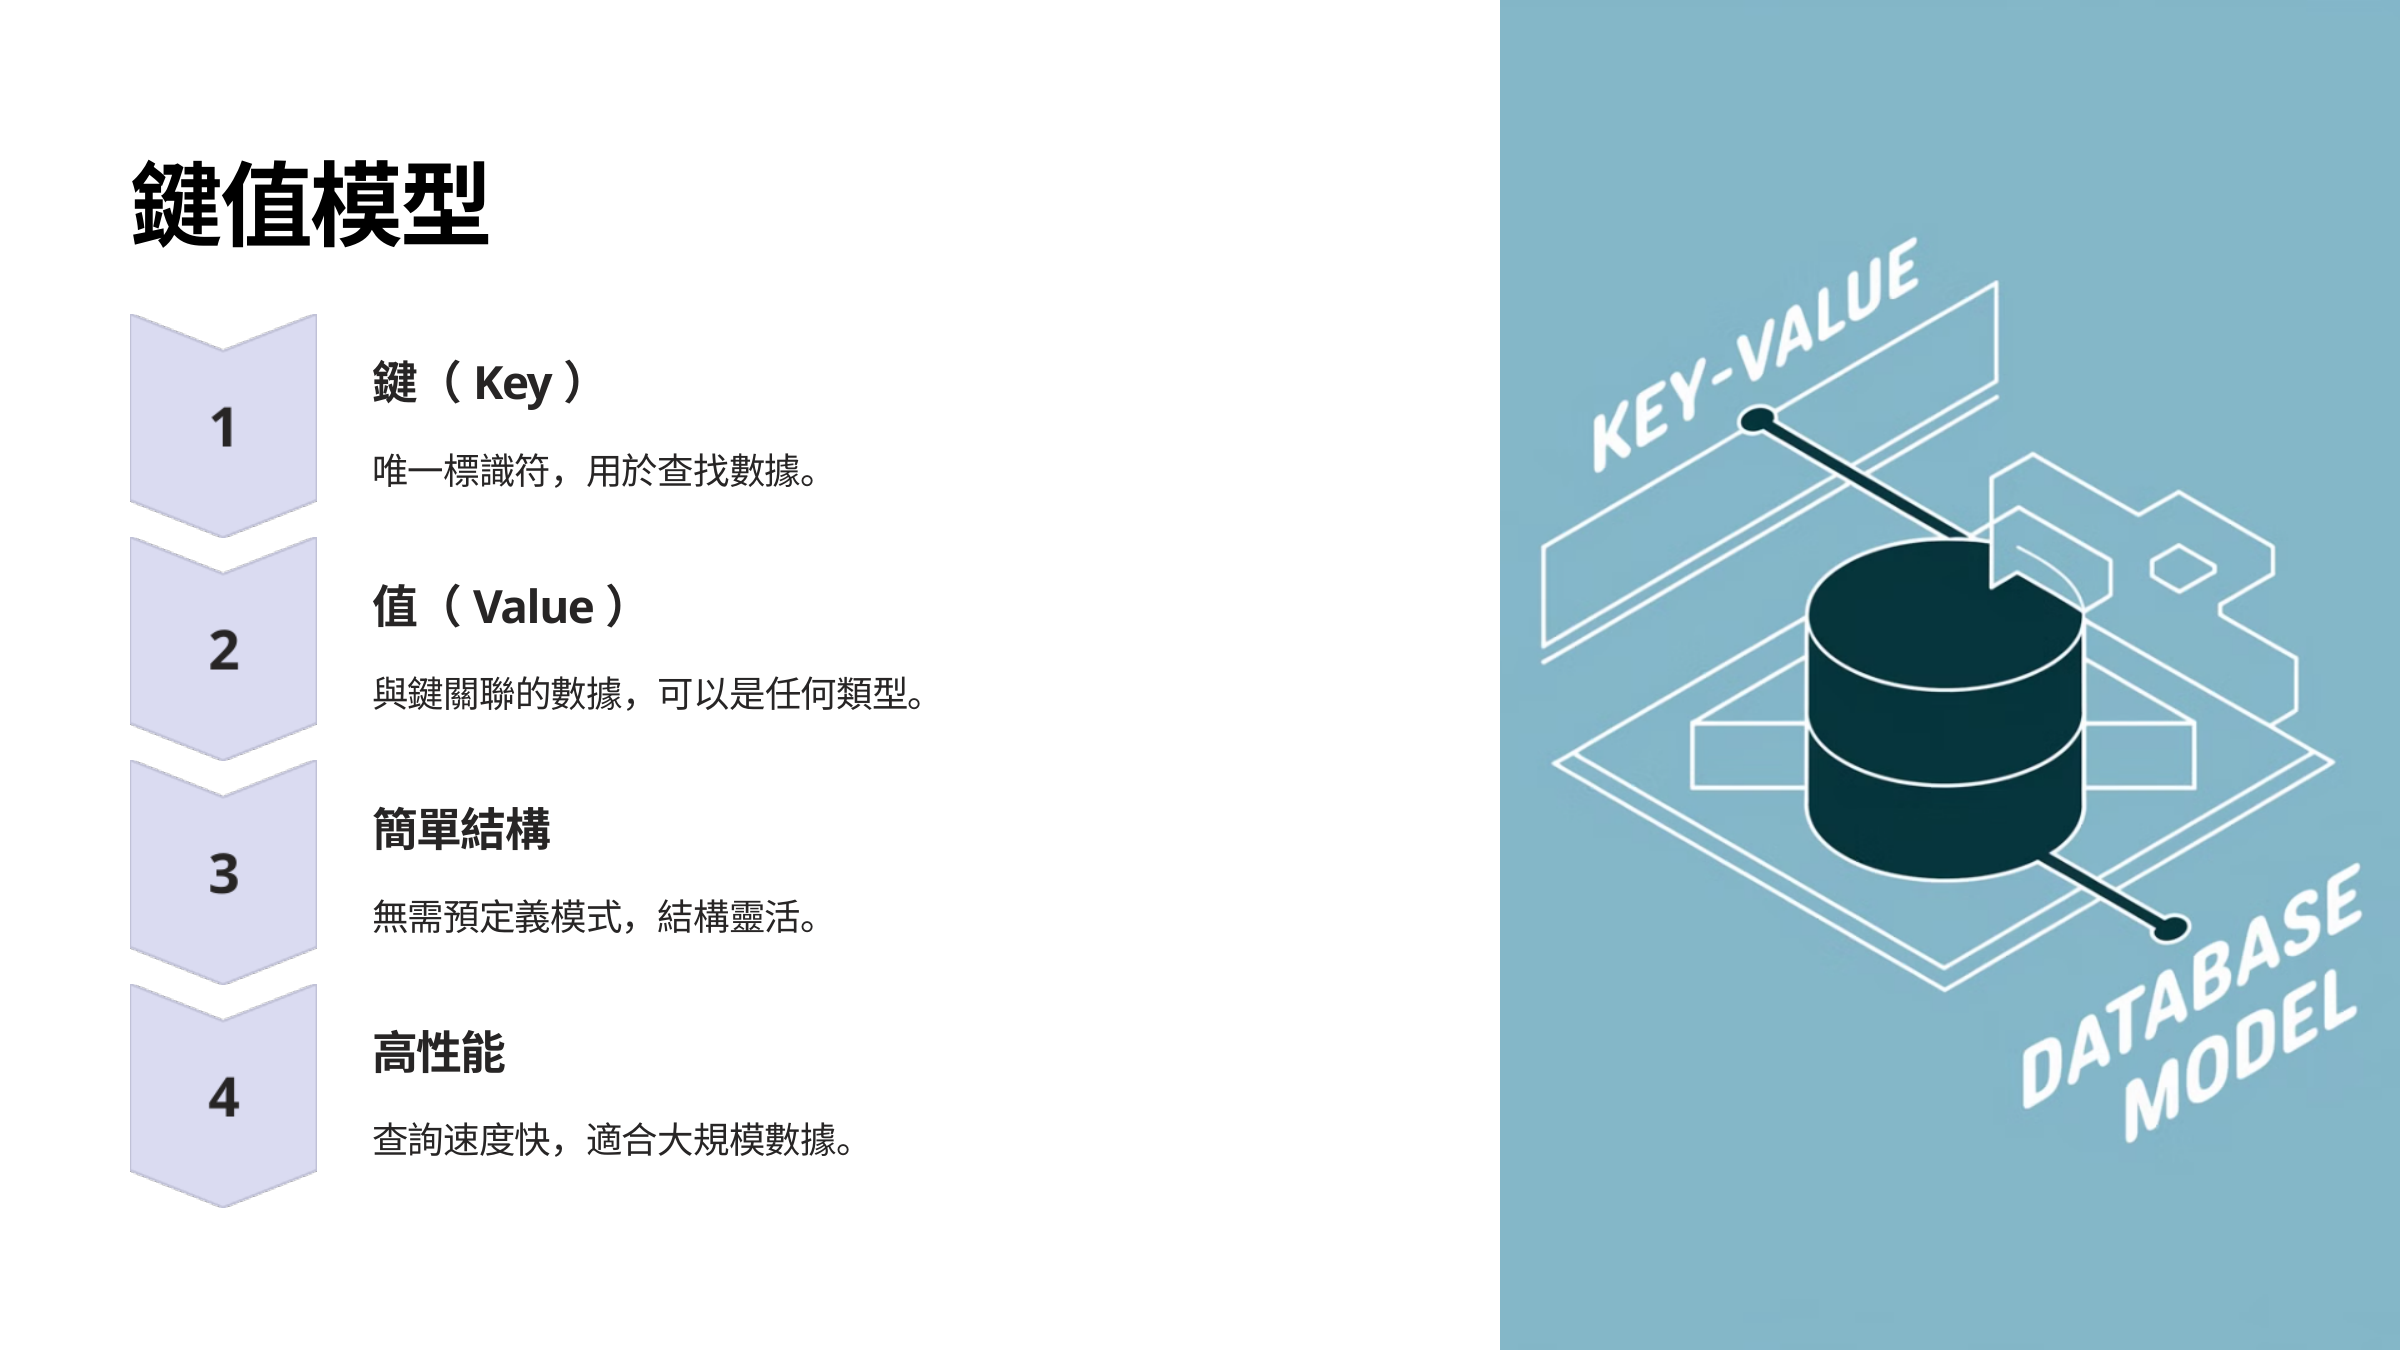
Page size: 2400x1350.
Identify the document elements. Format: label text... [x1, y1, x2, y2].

picture [1499, 0, 2400, 1350]
text_box 無需預定義模式，結構靈活。 [372, 878, 1370, 939]
text_box 高性能 [371, 1021, 838, 1080]
text_box 值（Value） [371, 574, 838, 634]
text_box 唯一標識符，用於查找數據。 [372, 432, 1370, 492]
text_box 鍵（Key） [371, 351, 838, 410]
text_box 鍵值模型 [130, 142, 1061, 259]
text_box 與鍵關聯的數據，可以是任何類型。 [372, 655, 1370, 715]
picture [130, 314, 317, 1208]
text_box 查詢速度快，適合大規模數據。 [372, 1101, 1370, 1162]
text_box 簡單結構 [371, 798, 838, 857]
